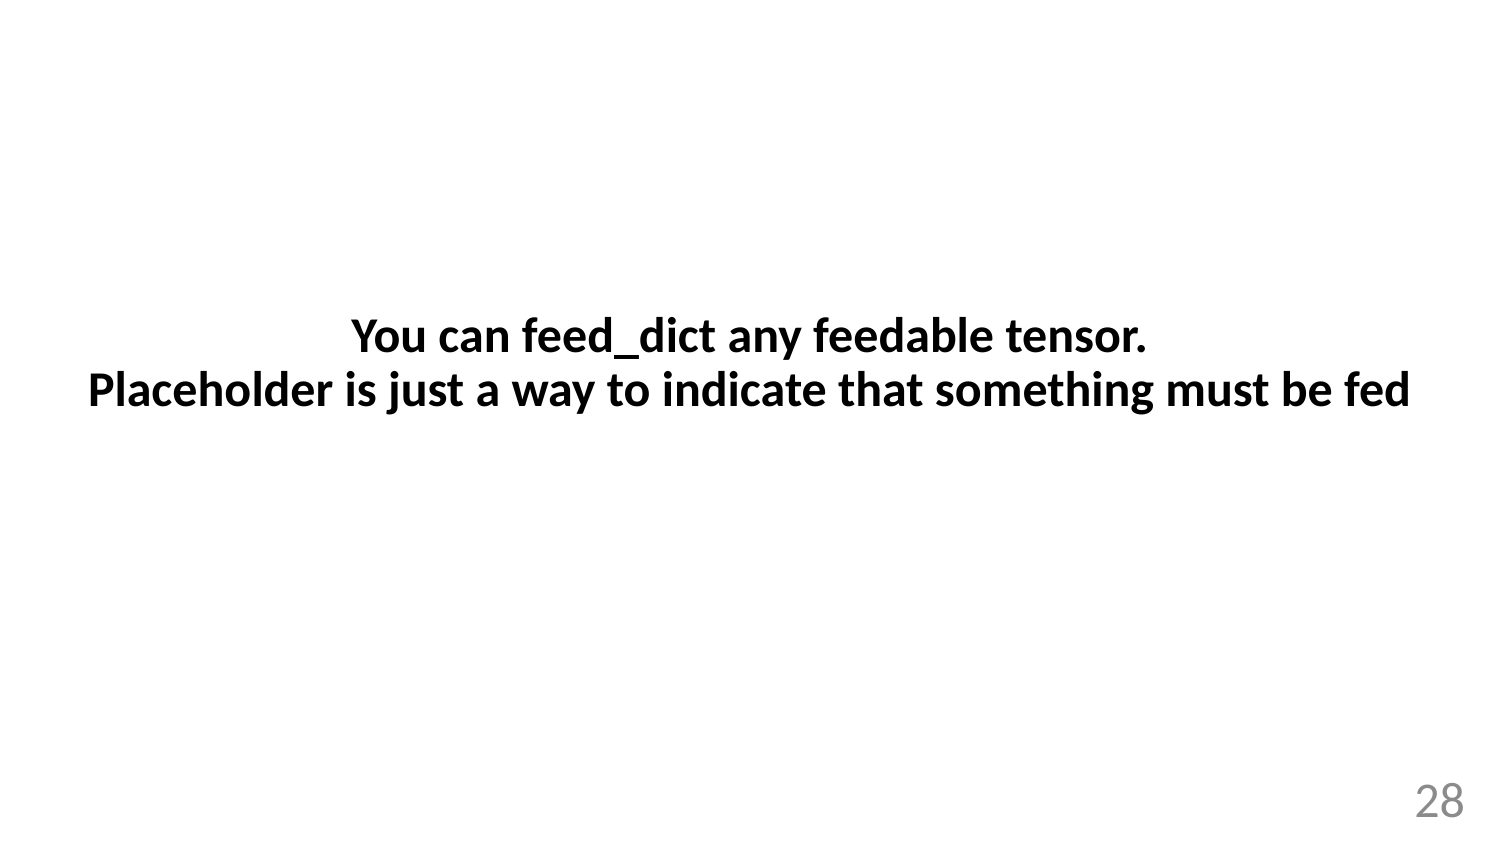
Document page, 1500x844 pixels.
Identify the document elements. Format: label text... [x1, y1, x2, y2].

slide_number 28 [1389, 764, 1480, 830]
title You can feed_dict any feedable tensor. Placeholder is just a way to indicate that something must be fed [51, 294, 1449, 541]
